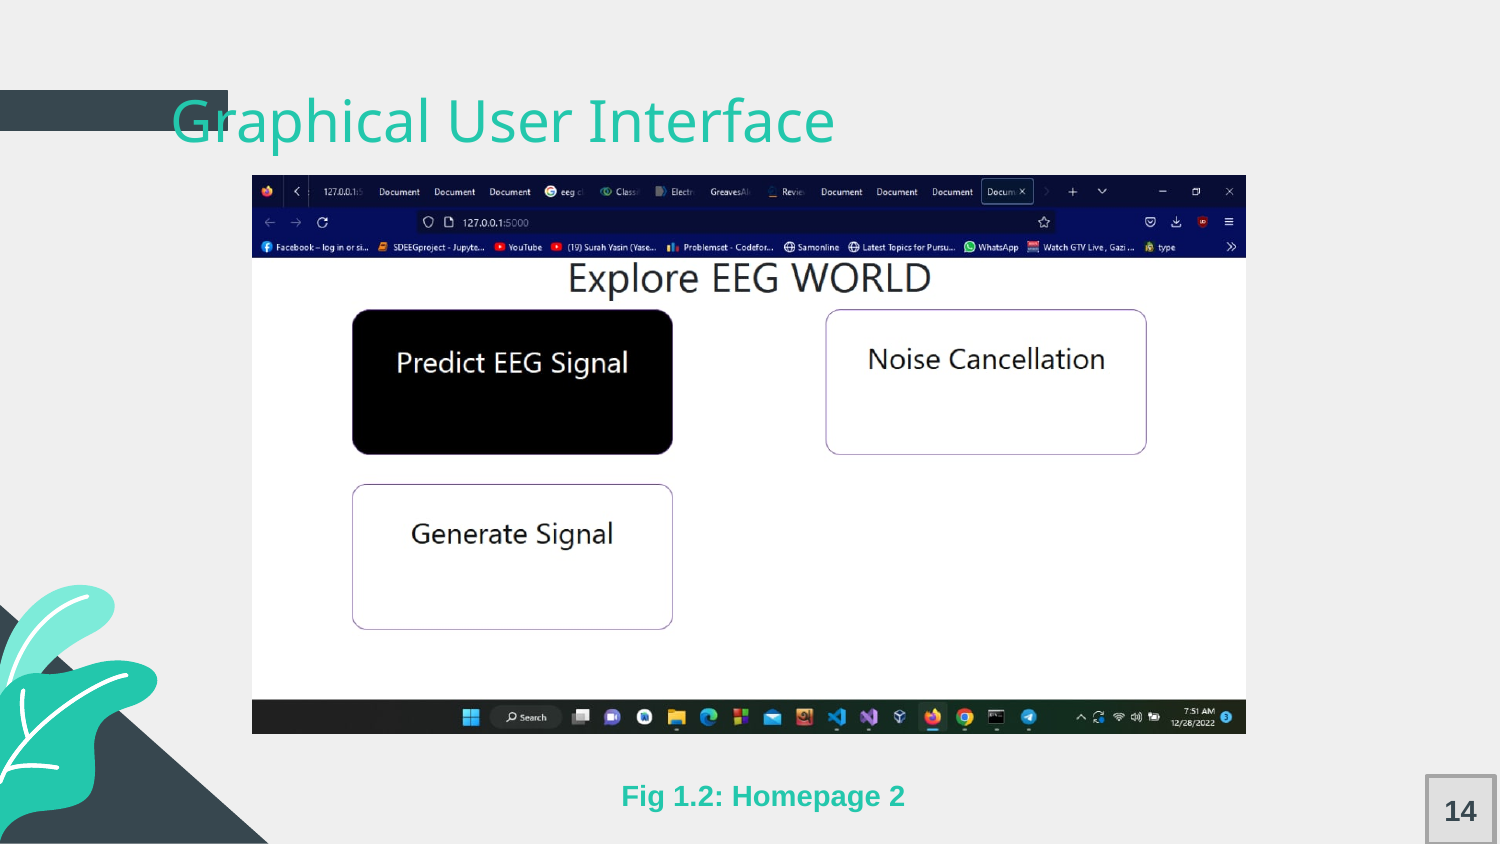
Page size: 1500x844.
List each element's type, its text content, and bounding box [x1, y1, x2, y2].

title Graphical User Interface [155, 59, 1348, 142]
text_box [0, 584, 170, 841]
text_box Fig 1.2: Homepage 2 [336, 763, 1191, 827]
picture [252, 175, 1246, 734]
text_box 14 [1425, 774, 1497, 844]
